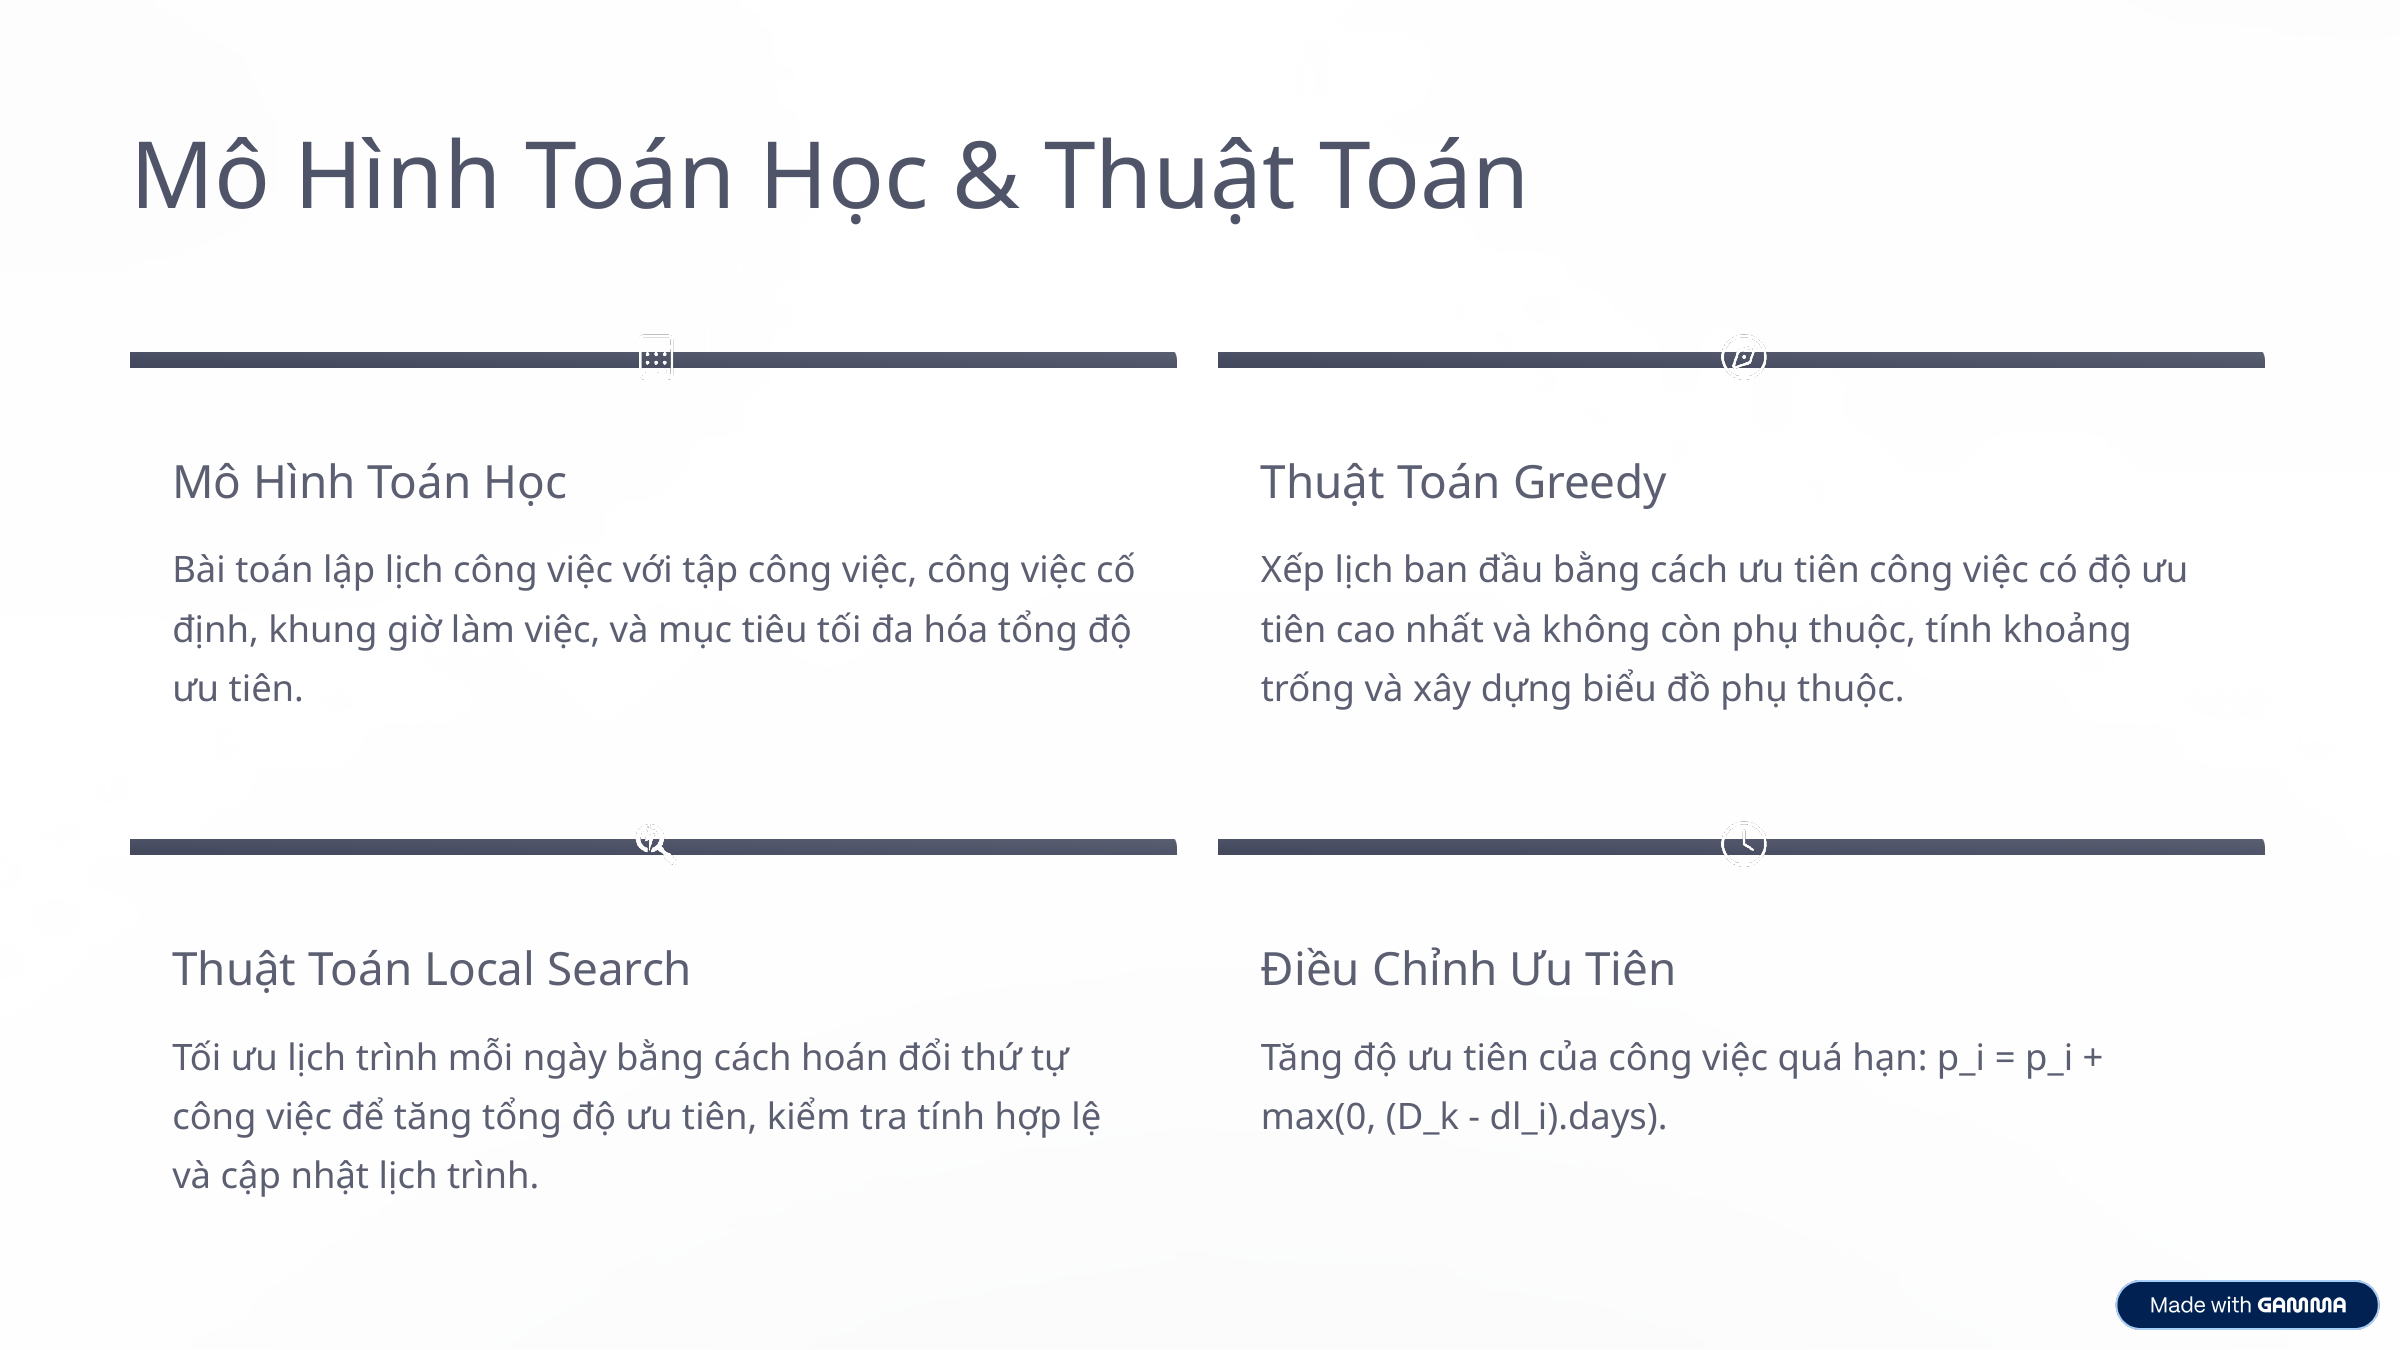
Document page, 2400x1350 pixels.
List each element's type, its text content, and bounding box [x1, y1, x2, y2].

text_box Mô Hình Toán Học [172, 450, 638, 509]
picture [130, 301, 1182, 414]
picture [2106, 1271, 2389, 1339]
text_box Thuật Toán Local Search [172, 937, 709, 996]
picture [1218, 301, 2270, 414]
picture [130, 788, 1182, 901]
text_box Tối ưu lịch trình mỗi ngày bằng cách hoán đổi thứ tự công việc để tăng tổng độ ưu tiên, kiểm tra tính hợp lệ và cập nhật lịch trình. [172, 1018, 1140, 1197]
text_box Xếp lịch ban đầu bằng cách ưu tiên công việc có độ ưu tiên cao nhất và không còn phụ thuộc, tính khoảng trống và xây dựng biểu đồ phụ thuộc. [1260, 530, 2228, 710]
text_box Tăng độ ưu tiên của công việc quá hạn: p_i = p_i + max(0, (D_k - dl_i).days). [1260, 1018, 2228, 1138]
text_box Điều Chỉnh Ưu Tiên [1260, 937, 1726, 996]
text_box Mô Hình Toán Học & Thuật Toán [130, 111, 1523, 228]
text_box Thuật Toán Greedy [1260, 450, 1726, 509]
picture [1218, 788, 2270, 901]
text_box Bài toán lập lịch công việc với tập công việc, công việc cố định, khung giờ làm việc, và mục tiêu tối đa hóa tổng độ ưu tiên. [172, 530, 1140, 710]
